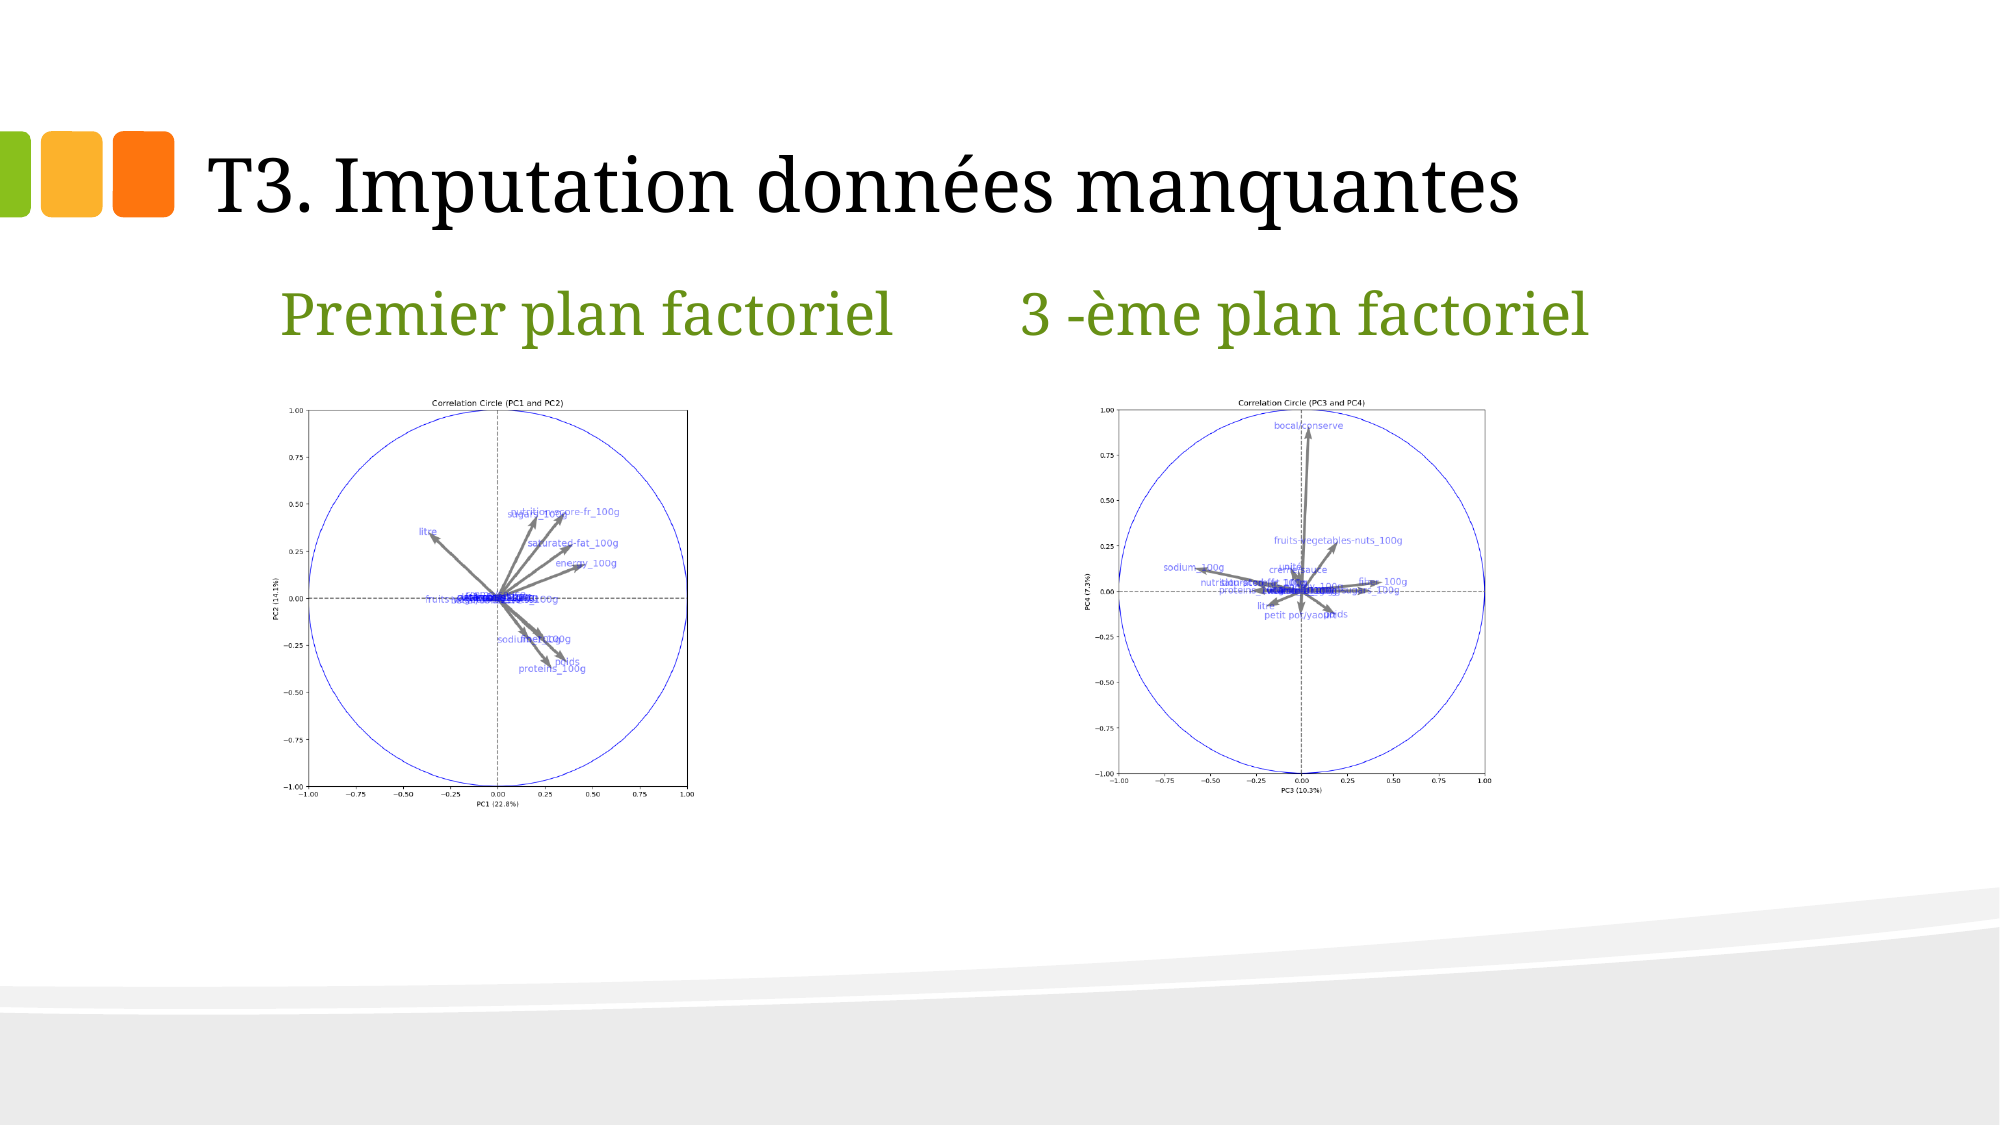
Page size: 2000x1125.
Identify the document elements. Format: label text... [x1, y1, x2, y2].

list Premier plan factoriel [187, 249, 987, 384]
title T3. Imputation données manquantes [187, 24, 1787, 238]
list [1080, 395, 1496, 798]
list 3 -ème plan factoriel [999, 249, 1800, 384]
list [267, 395, 699, 812]
